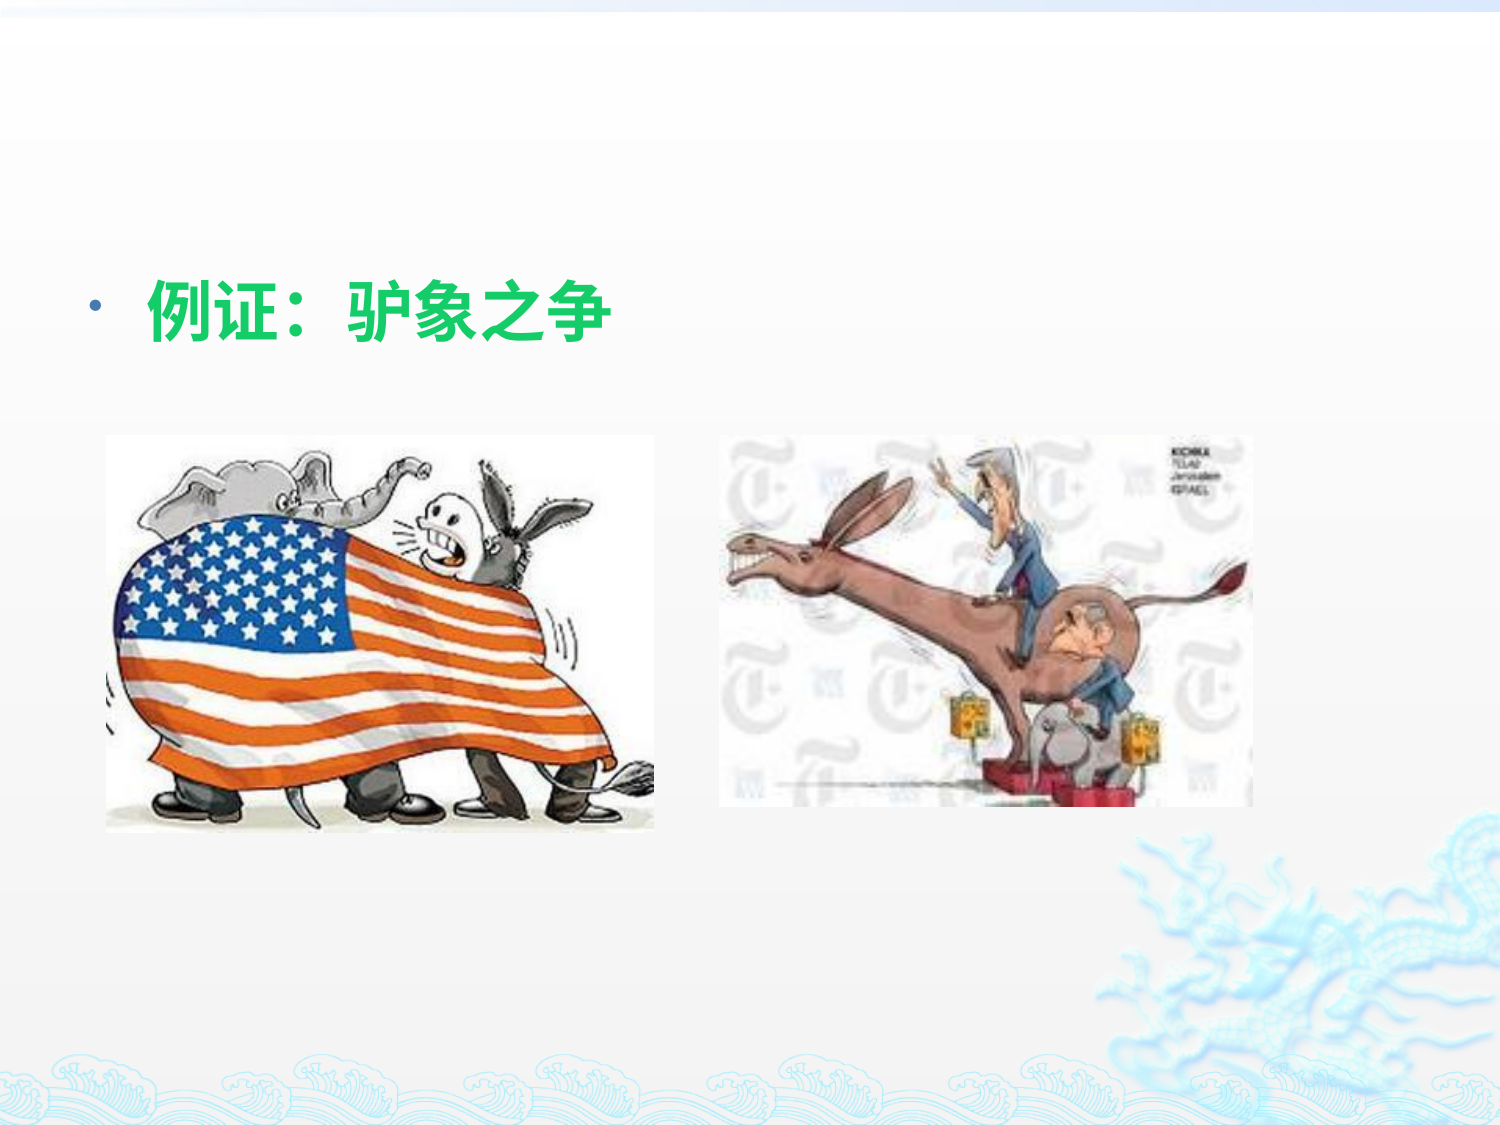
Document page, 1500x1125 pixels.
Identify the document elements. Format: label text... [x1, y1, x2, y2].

picture [718, 434, 1254, 807]
picture [105, 434, 654, 833]
list 例证：驴象之争 [75, 262, 1425, 1005]
